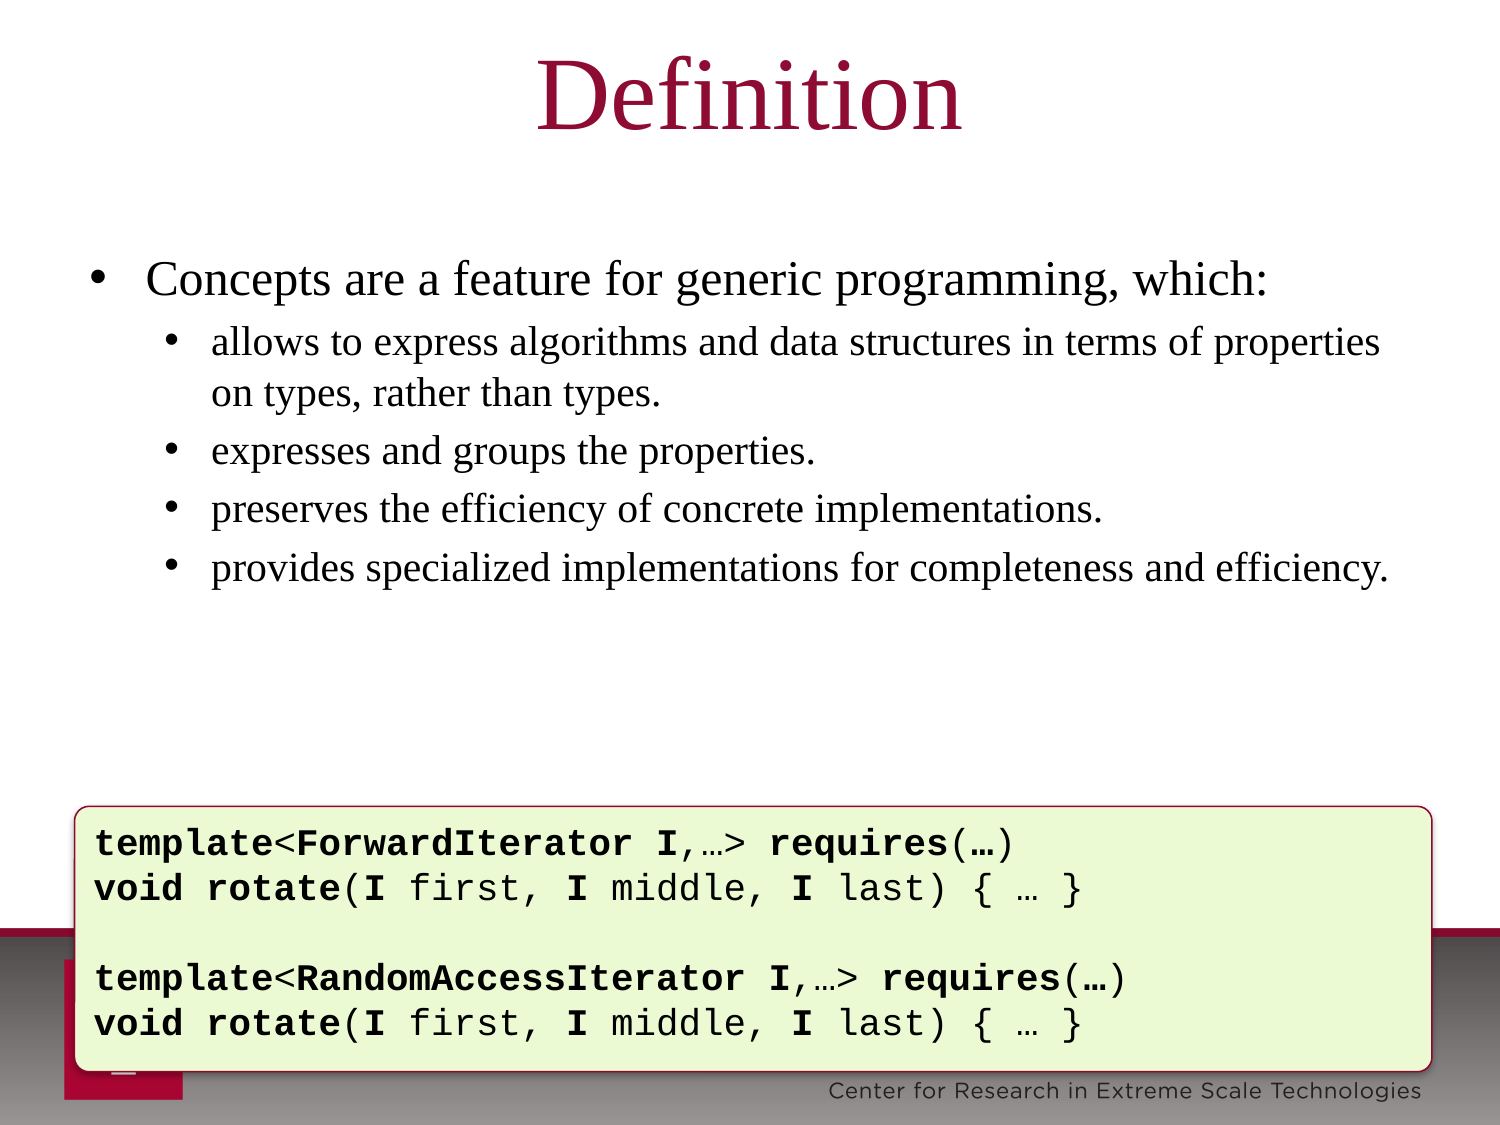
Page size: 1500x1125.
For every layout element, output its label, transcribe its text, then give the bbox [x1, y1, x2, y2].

list Concepts are a feature for generic programming, which: allows to express algorithms and data structures in terms of properties on types, rather than types. expresses and groups the properties. preserves the efficiency of concrete implementations. provides specialized implementations for completeness and efficiency. [74, 238, 1432, 958]
title Definition [127, 17, 1372, 238]
text_box template<ForwardIterator I,…> requires(…) void rotate(I first, I middle, I last) { … } template<RandomAccessIterator I,…> requires(…) void rotate(I first, I middle, I last) { … } [73, 816, 1433, 1073]
picture [0, 928, 1500, 1125]
